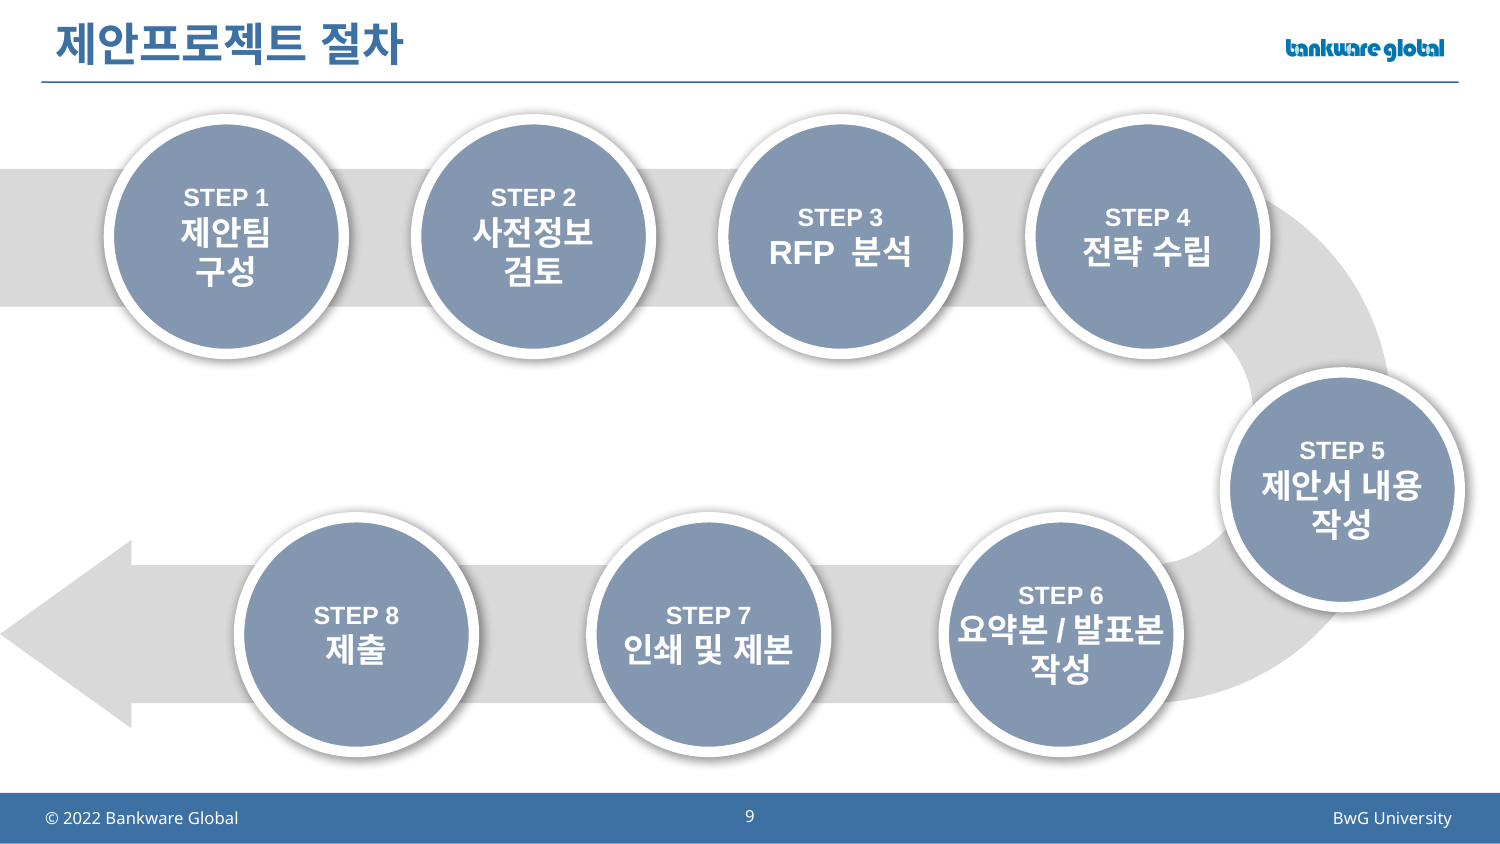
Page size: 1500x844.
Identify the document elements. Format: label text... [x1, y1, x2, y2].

text_box STEP 8 제출 [238, 517, 474, 752]
text_box [814, 563, 960, 706]
text_box [0, 166, 124, 309]
text_box STEP 5 제안서 내용 작성 [1224, 372, 1460, 608]
text_box STEP 4 전략 수립 [1030, 119, 1266, 354]
text_box [462, 563, 607, 706]
text_box [947, 166, 1045, 309]
text_box STEP 2 사전정보 검토 [416, 119, 652, 354]
text_box [0, 538, 255, 731]
text_box [333, 166, 431, 309]
text_box STEP 3 RFP 분석 [723, 119, 959, 354]
text_box [1166, 529, 1335, 704]
text_box STEP 1 제안팀 구성 [108, 119, 344, 354]
text_box [1222, 200, 1390, 406]
title 제안프로젝트 절차 [40, 17, 1459, 77]
text_box STEP 6 요약본/발표본 작성 [943, 517, 1179, 752]
text_box [639, 166, 738, 309]
slide_number 9 [723, 799, 777, 836]
text_box STEP 7 인쇄 및 제본 [591, 517, 827, 752]
